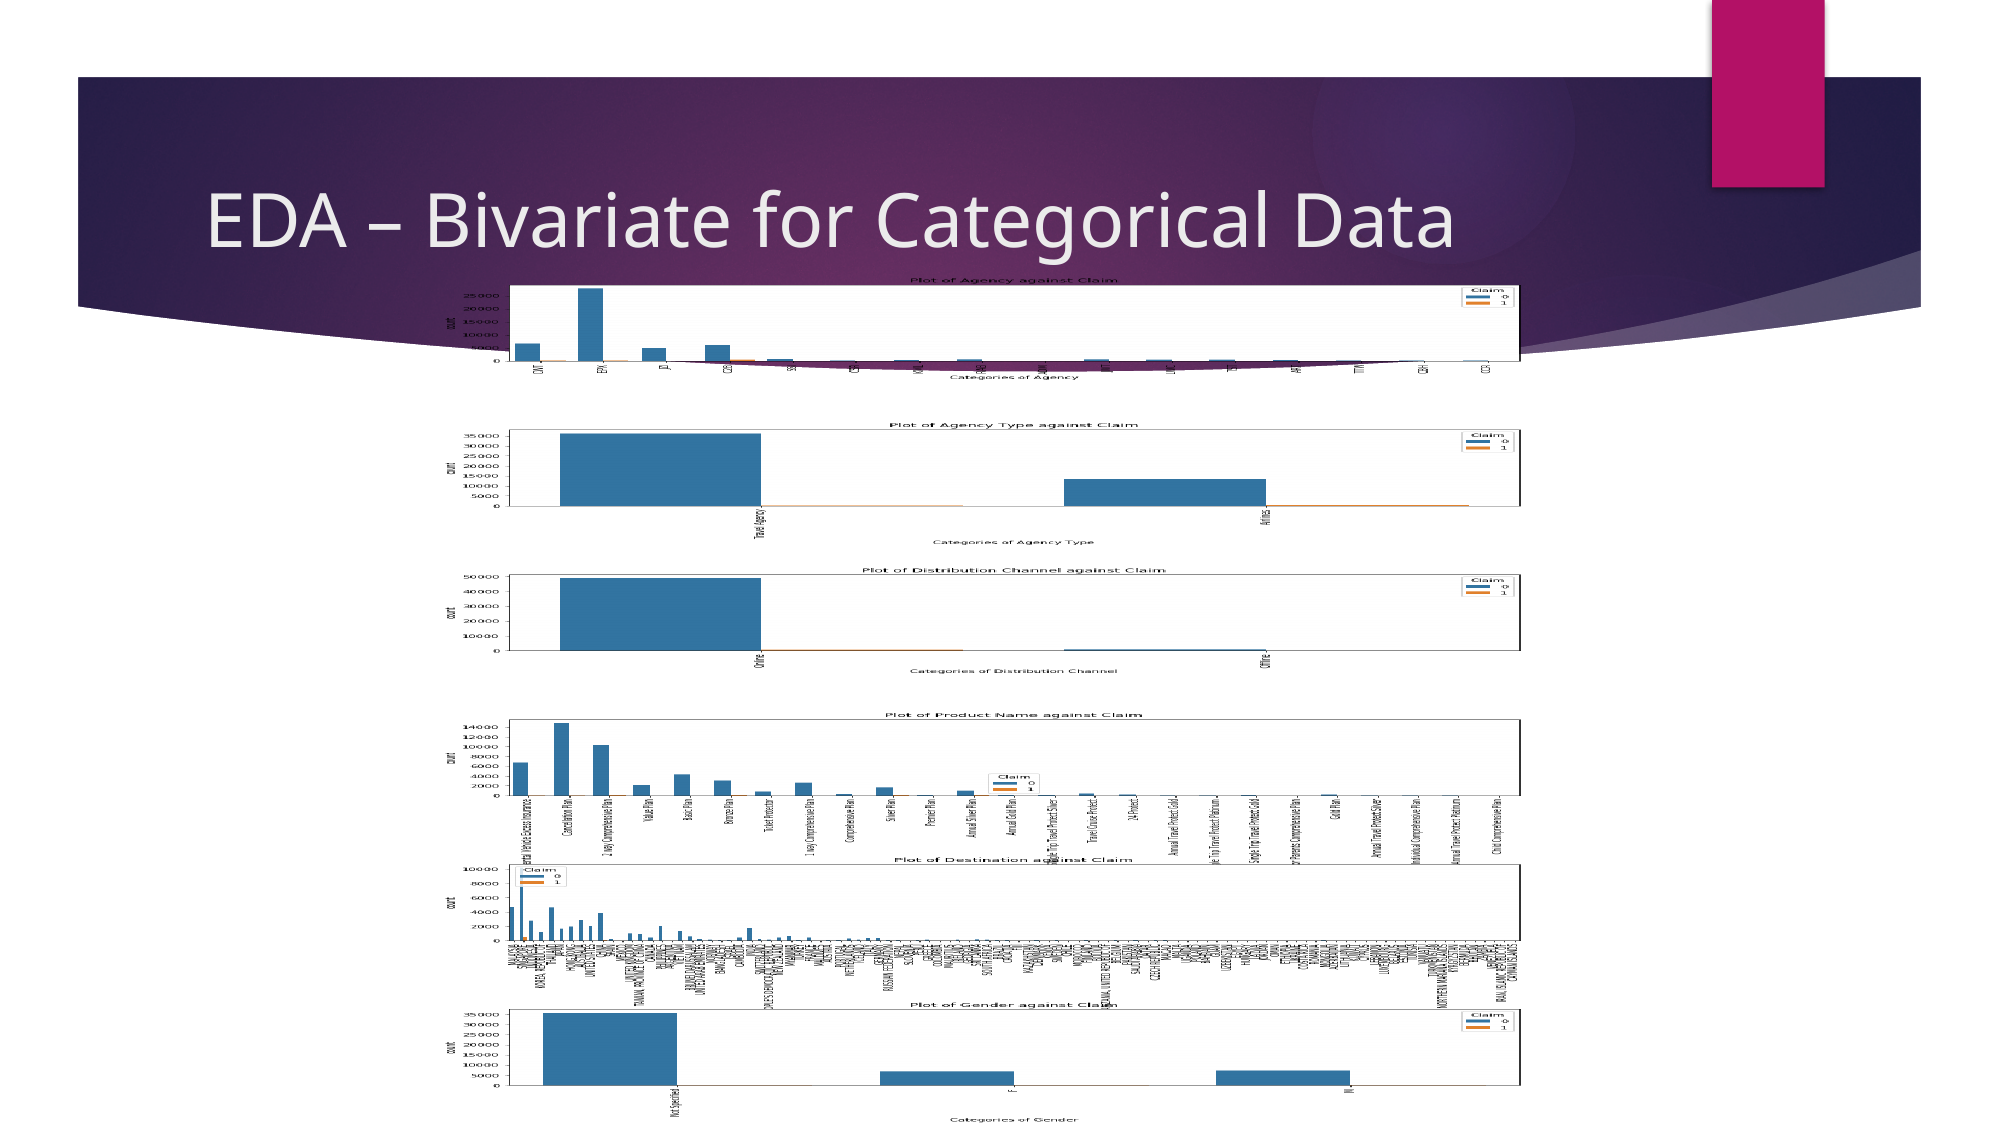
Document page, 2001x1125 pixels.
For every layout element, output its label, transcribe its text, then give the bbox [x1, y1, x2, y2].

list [436, 275, 1532, 1125]
title EDA – Bivariate for Categorical Data [189, 159, 1627, 276]
